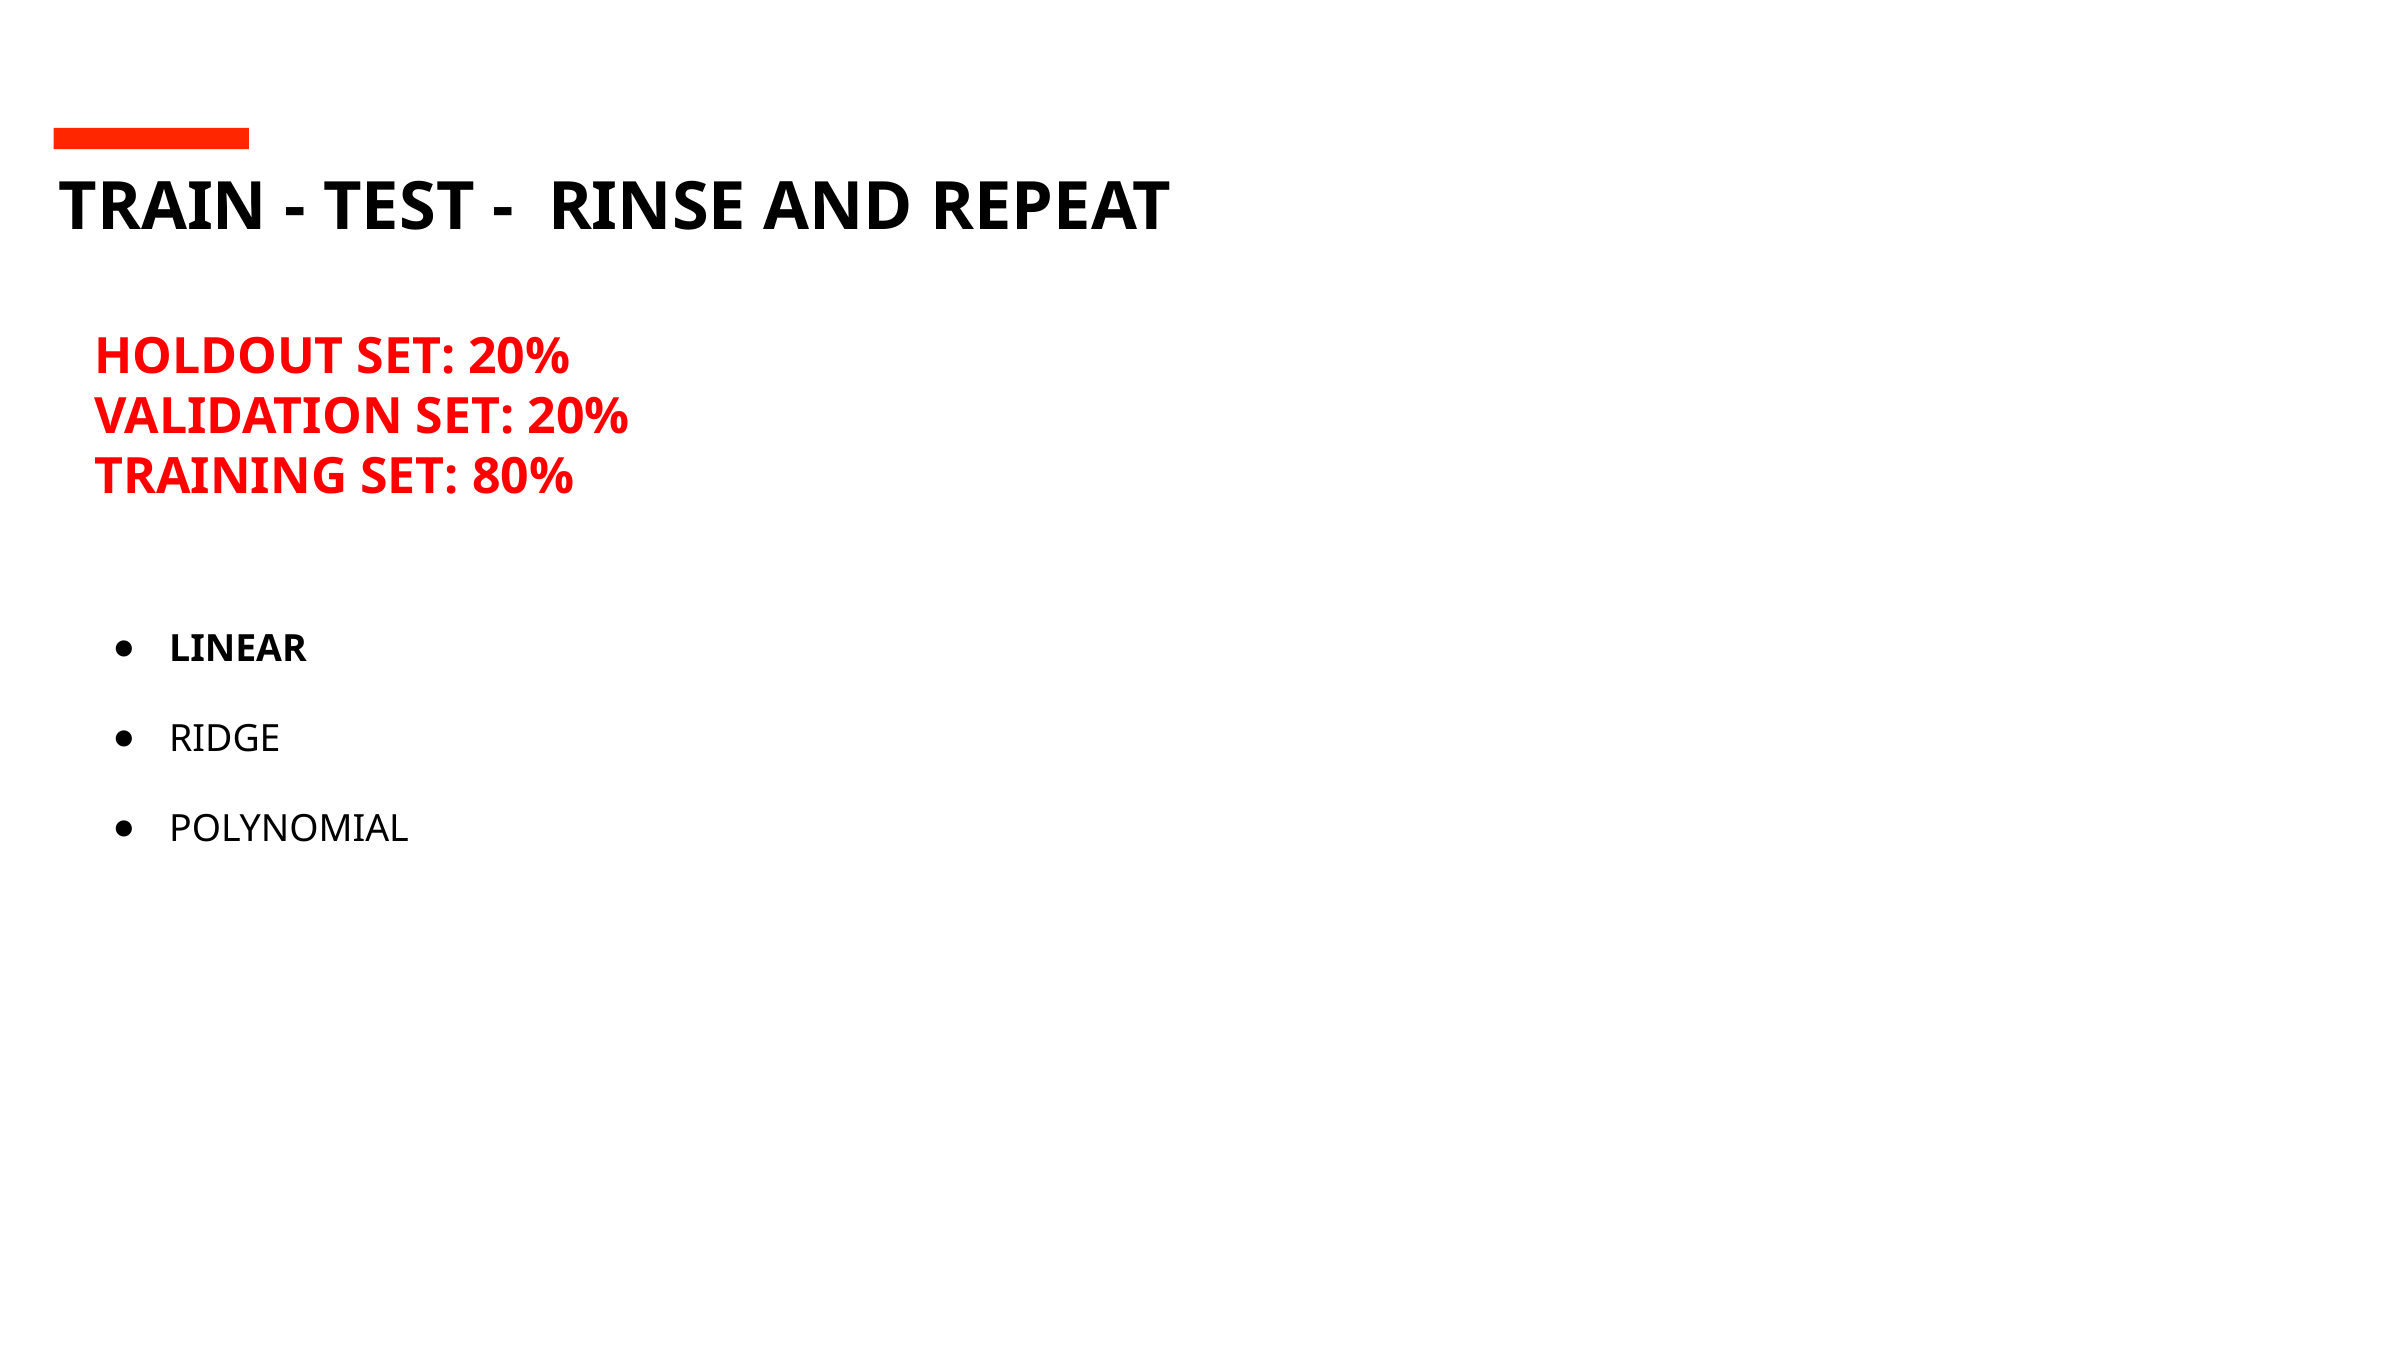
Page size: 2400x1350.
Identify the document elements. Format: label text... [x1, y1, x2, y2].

text_box [53, 127, 249, 150]
text_box HOLDOUT SET: 20% VALIDATION SET: 20% TRAINING SET: 80% LINEAR RIDGE POLYNOMIAL [79, 308, 1608, 909]
text_box TRAIN - TEST - RINSE AND REPEAT [53, 150, 2097, 248]
